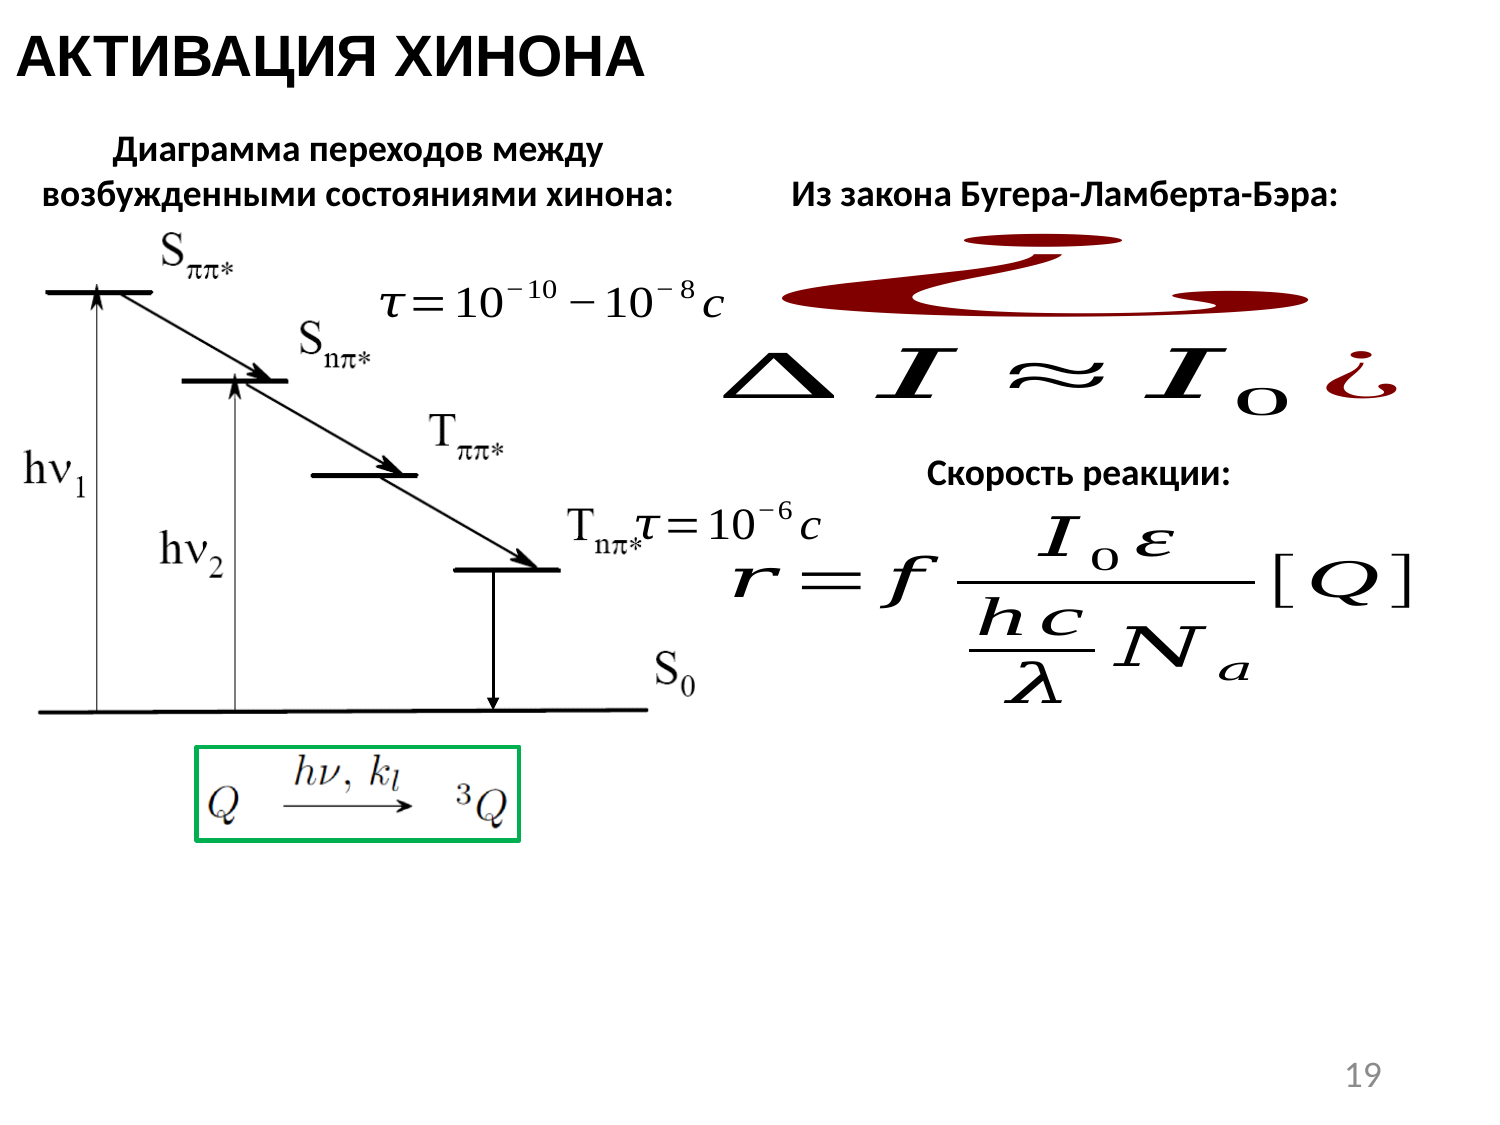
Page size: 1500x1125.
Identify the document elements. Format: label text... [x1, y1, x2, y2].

text_box Скорость реакции: [733, 440, 1425, 501]
picture [16, 218, 702, 724]
text_box Из закона Бугера-Ламберта-Бэра: [719, 161, 1412, 221]
picture [199, 749, 517, 838]
slide_number 19 [1059, 1042, 1397, 1103]
text_box Диаграмма переходов между возбужденными состояниями хинона: [15, 116, 702, 222]
title Активация хинона [0, 0, 1500, 115]
